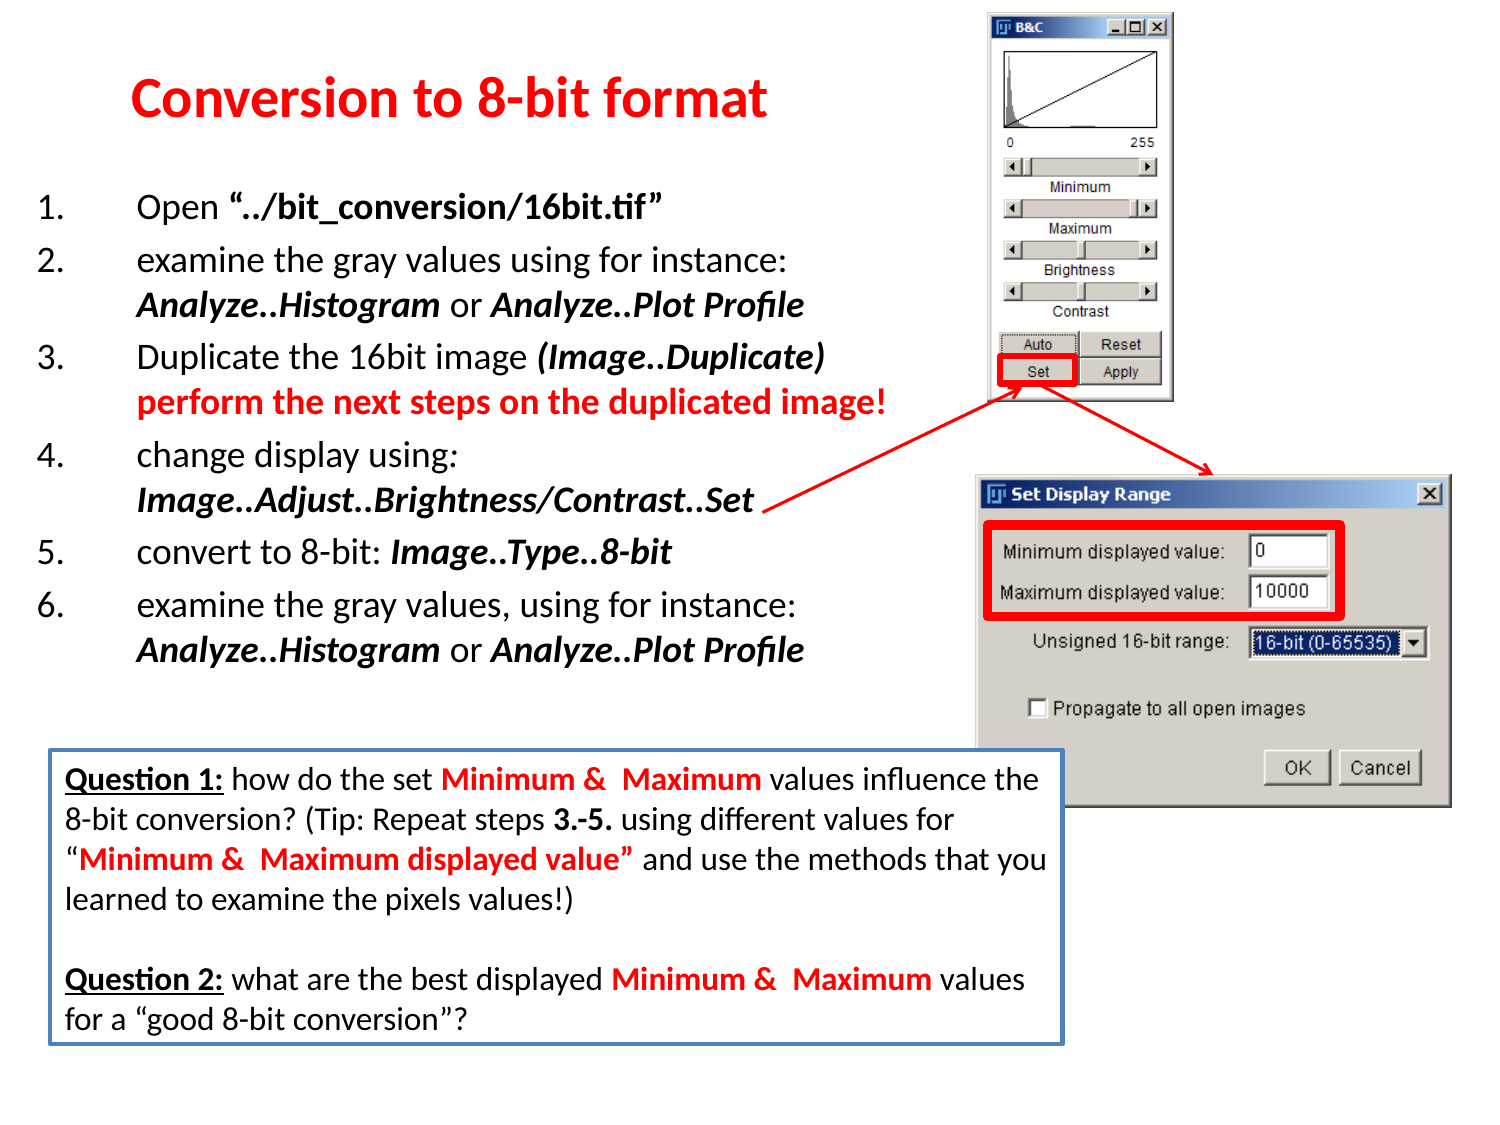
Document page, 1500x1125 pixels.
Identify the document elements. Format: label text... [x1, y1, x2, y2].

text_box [1037, 386, 1214, 476]
title Conversion to 8-bit format [0, 0, 1126, 188]
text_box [762, 387, 1023, 513]
list Open “../bit_conversion/16bit.tif” examine the gray values using for instance: Analyze..Histogram or Analyze..Plot Profile Duplicate the 16bit image (Image..Duplicate) perform the next steps on the duplicated image! change display using: Image..Adjust..Brightness/Contrast..Set convert to 8-bit: Image..Type..8-bit examine the gray values, using for instance: Analyze..Histogram or Analyze..Plot Profile [21, 188, 951, 538]
text_box Question 1: how do the set Minimum & Maximum values influence the 8-bit conversion? (Tip: Repeat steps 3.-5. using different values for “Minimum & Maximum displayed value” and use the methods that you learned to examine the pixels values!) Question 2: what are the best displayed Minimum & Maximum values for a “good 8-bit conversion”? [48, 748, 1065, 1046]
picture [974, 474, 1452, 808]
picture [987, 12, 1174, 402]
